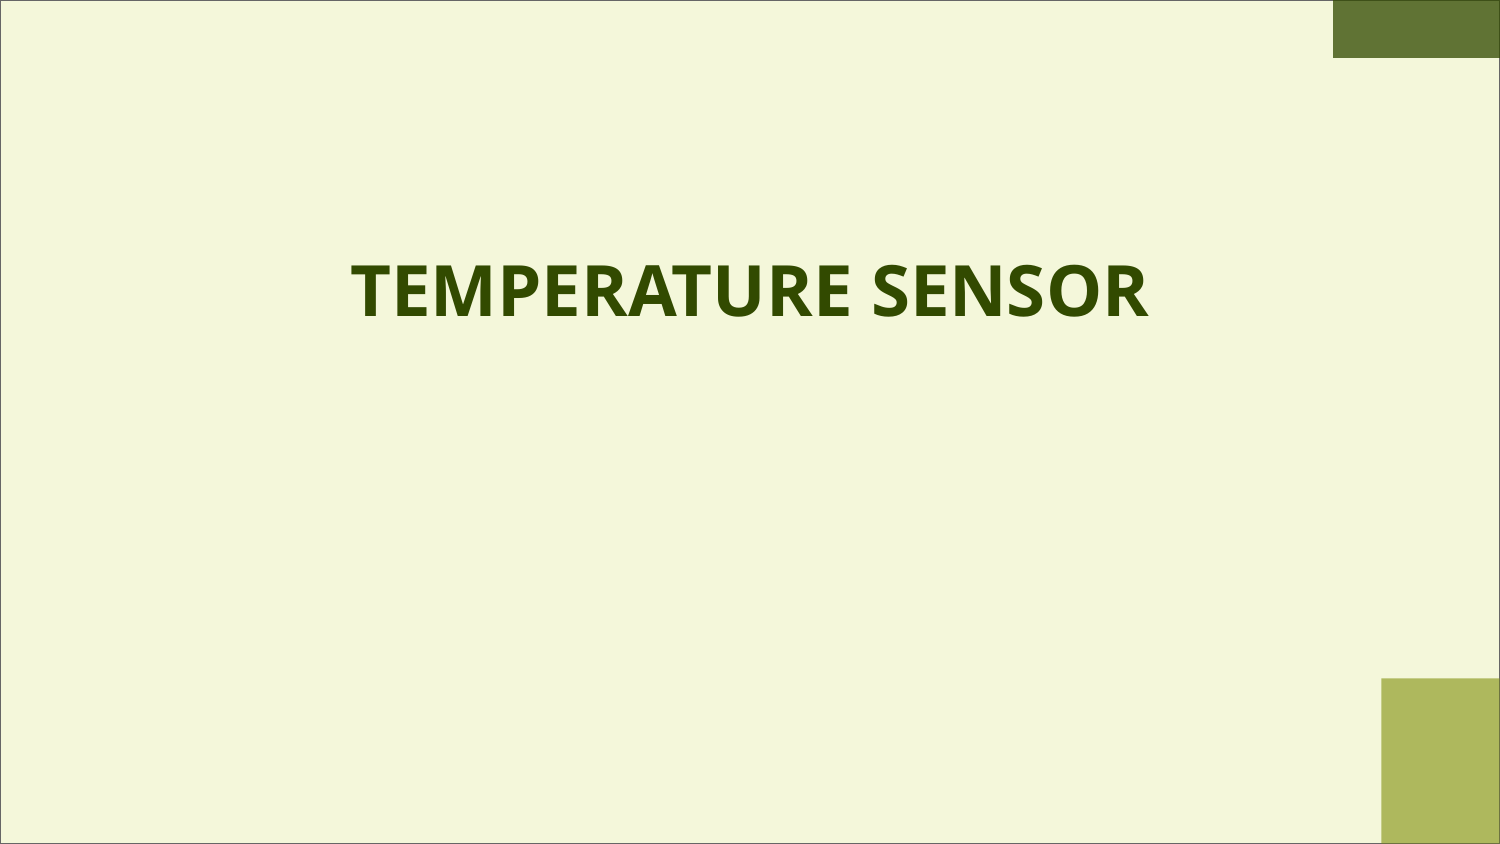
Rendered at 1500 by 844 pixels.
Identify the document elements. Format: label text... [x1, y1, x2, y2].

title TEMPERATURE SENSOR [22, 230, 1478, 506]
